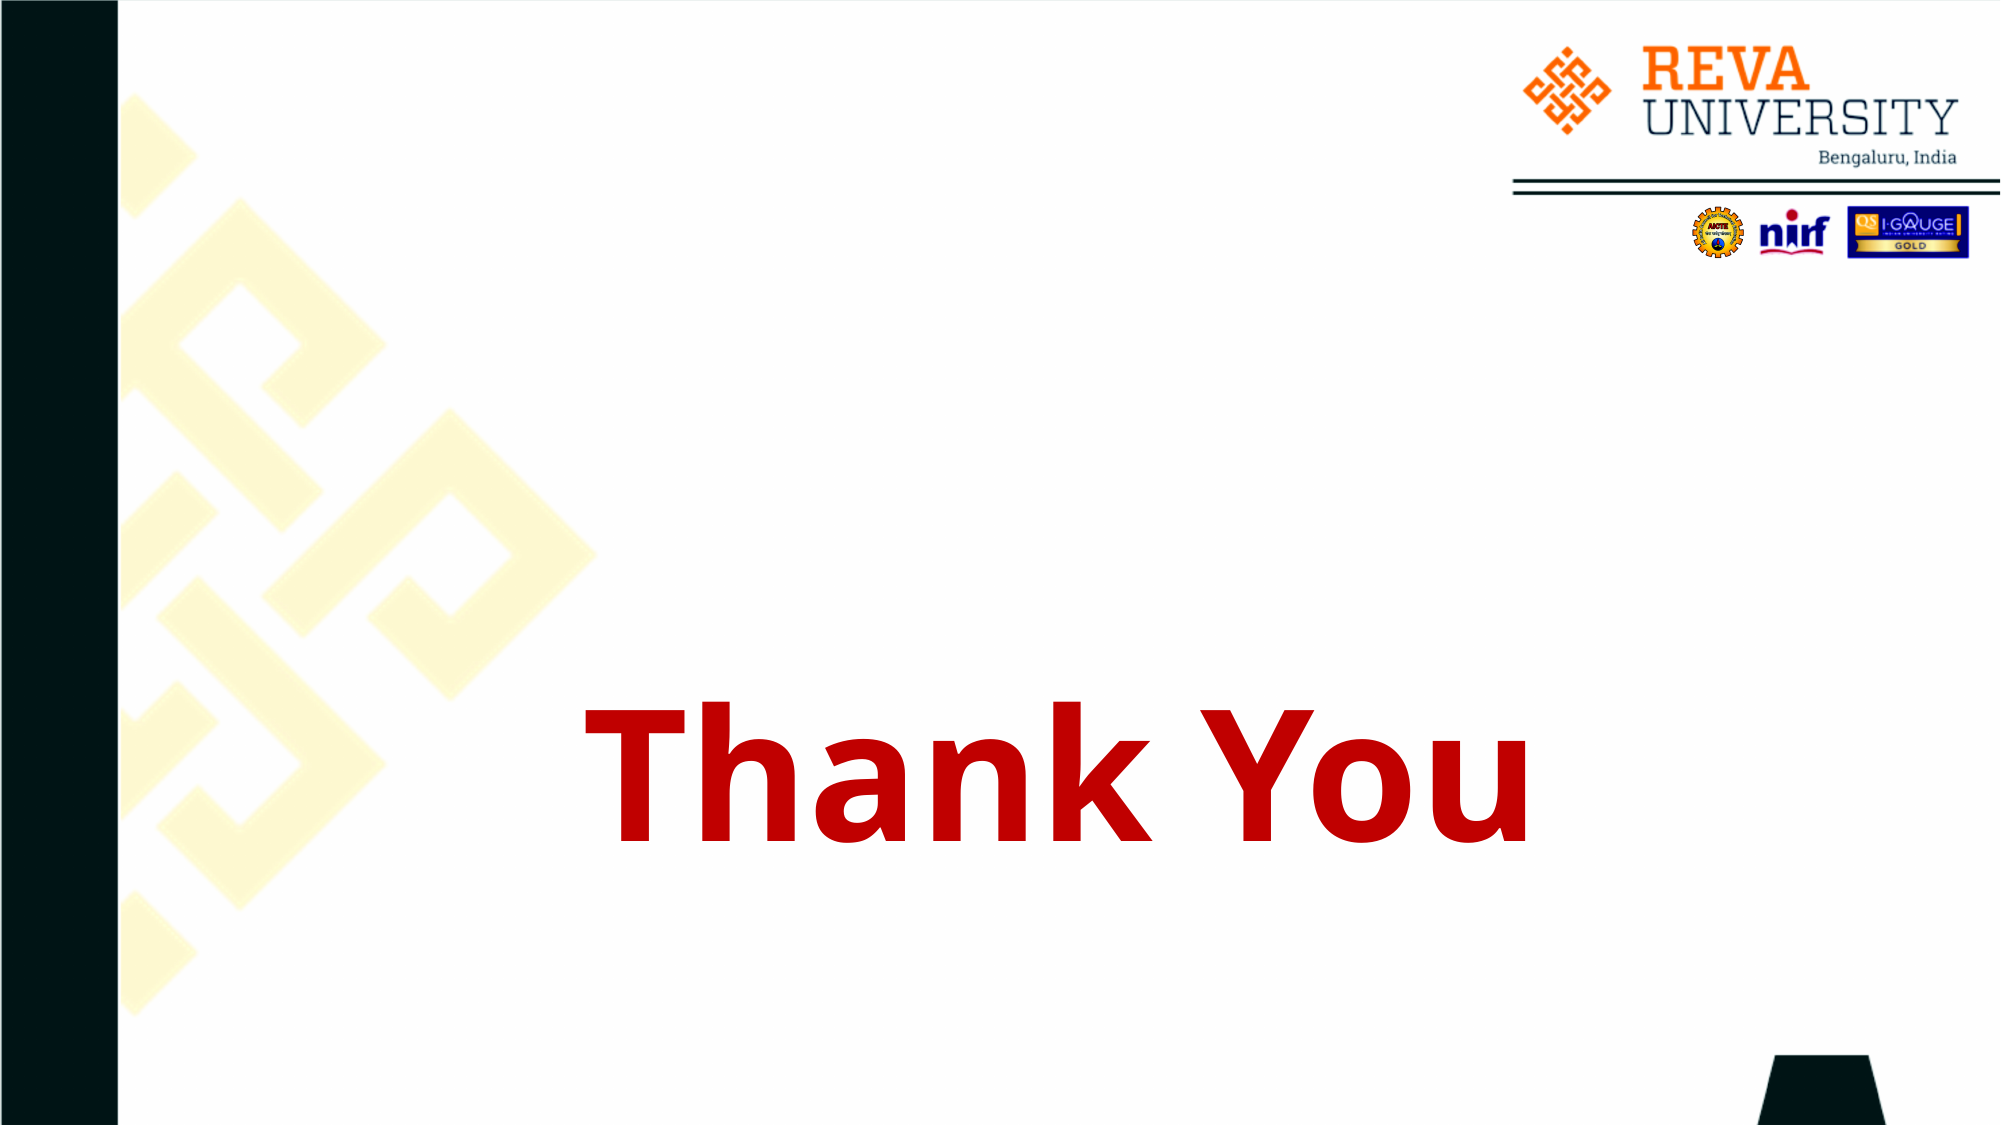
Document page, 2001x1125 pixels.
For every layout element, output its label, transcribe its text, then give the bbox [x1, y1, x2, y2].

title Thank You [567, 672, 1629, 891]
picture [0, 0, 2001, 1125]
